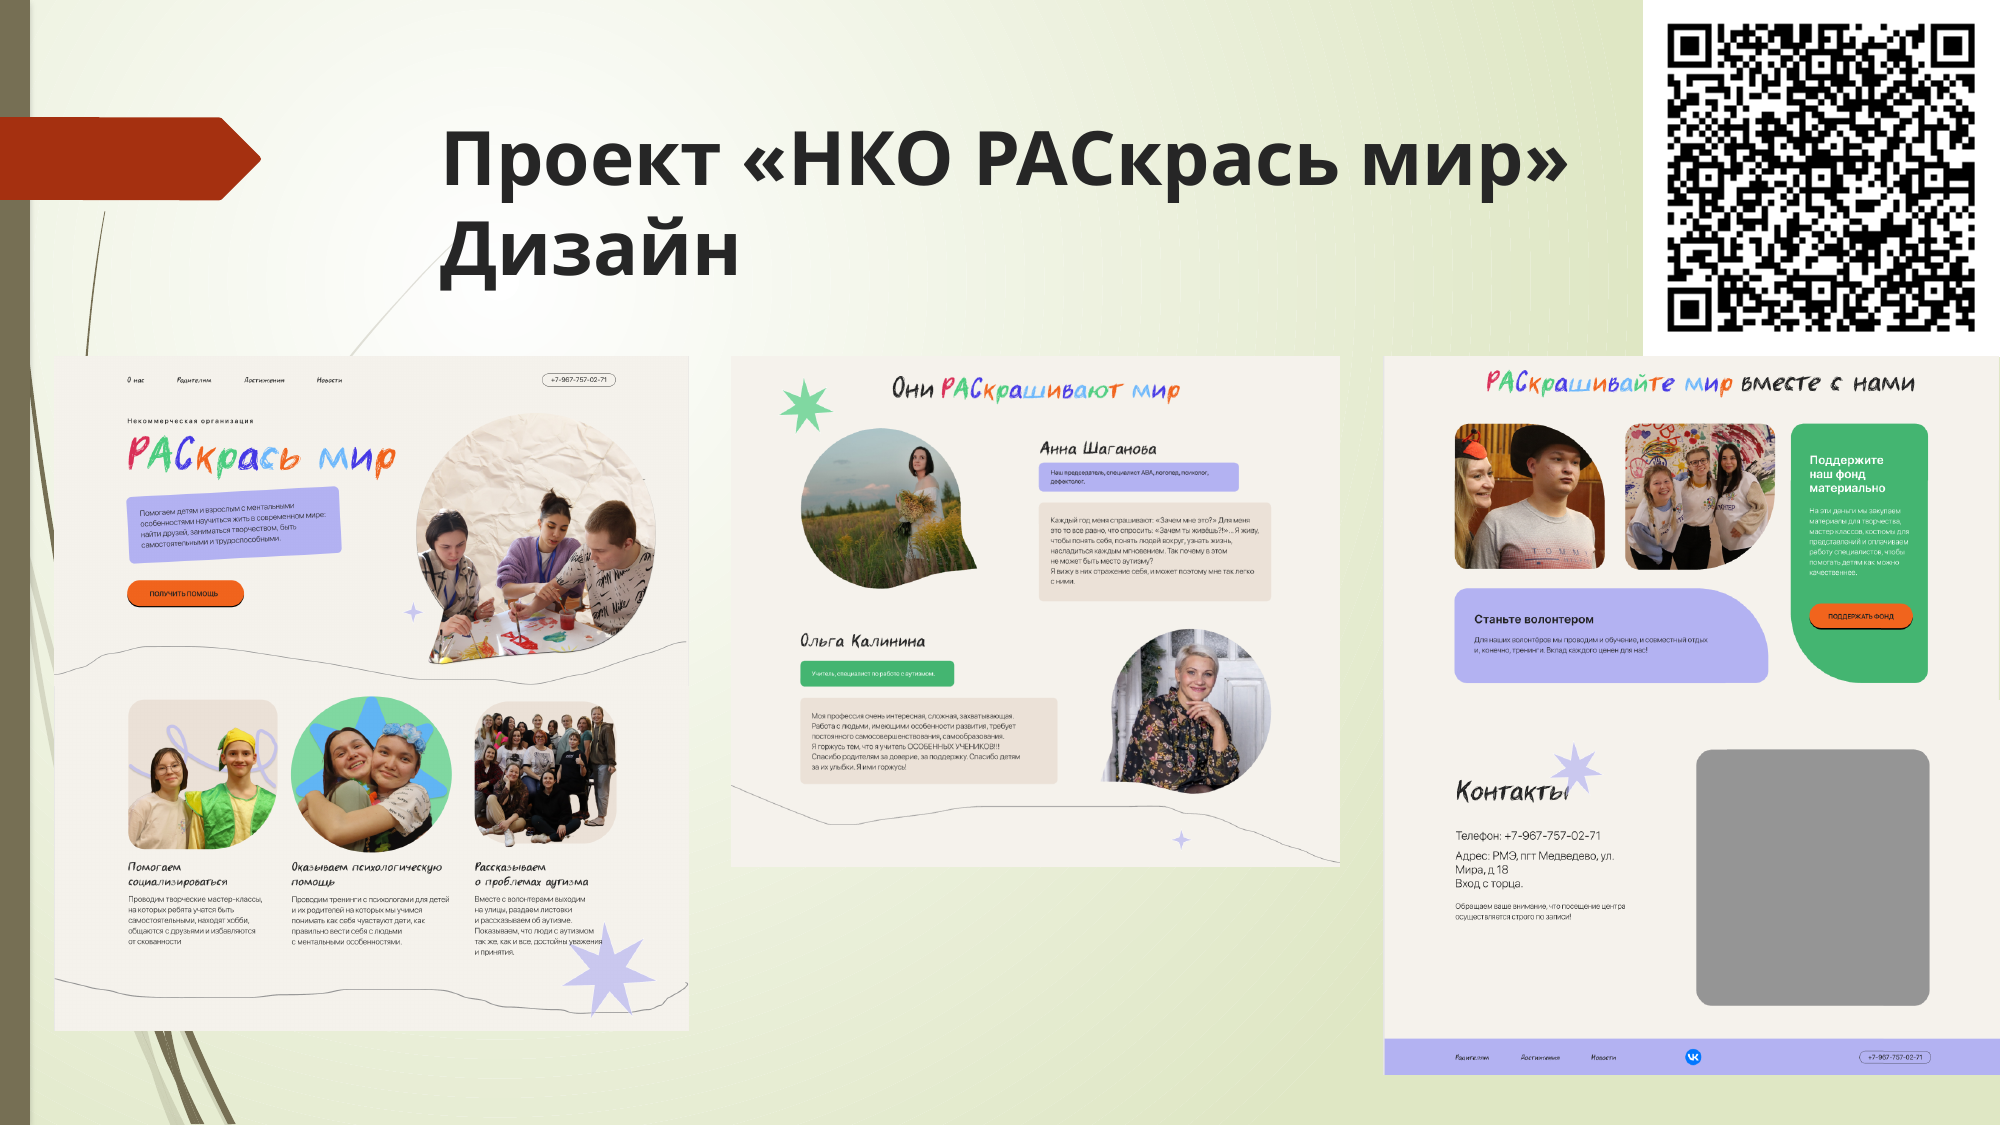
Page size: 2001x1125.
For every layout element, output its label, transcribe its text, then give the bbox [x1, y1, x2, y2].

title Проект «НКО РАСкрась мир» Дизайн [425, 102, 1638, 313]
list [1643, 0, 2000, 357]
picture [54, 356, 689, 1032]
picture [1383, 356, 2000, 1075]
picture [731, 356, 1340, 868]
